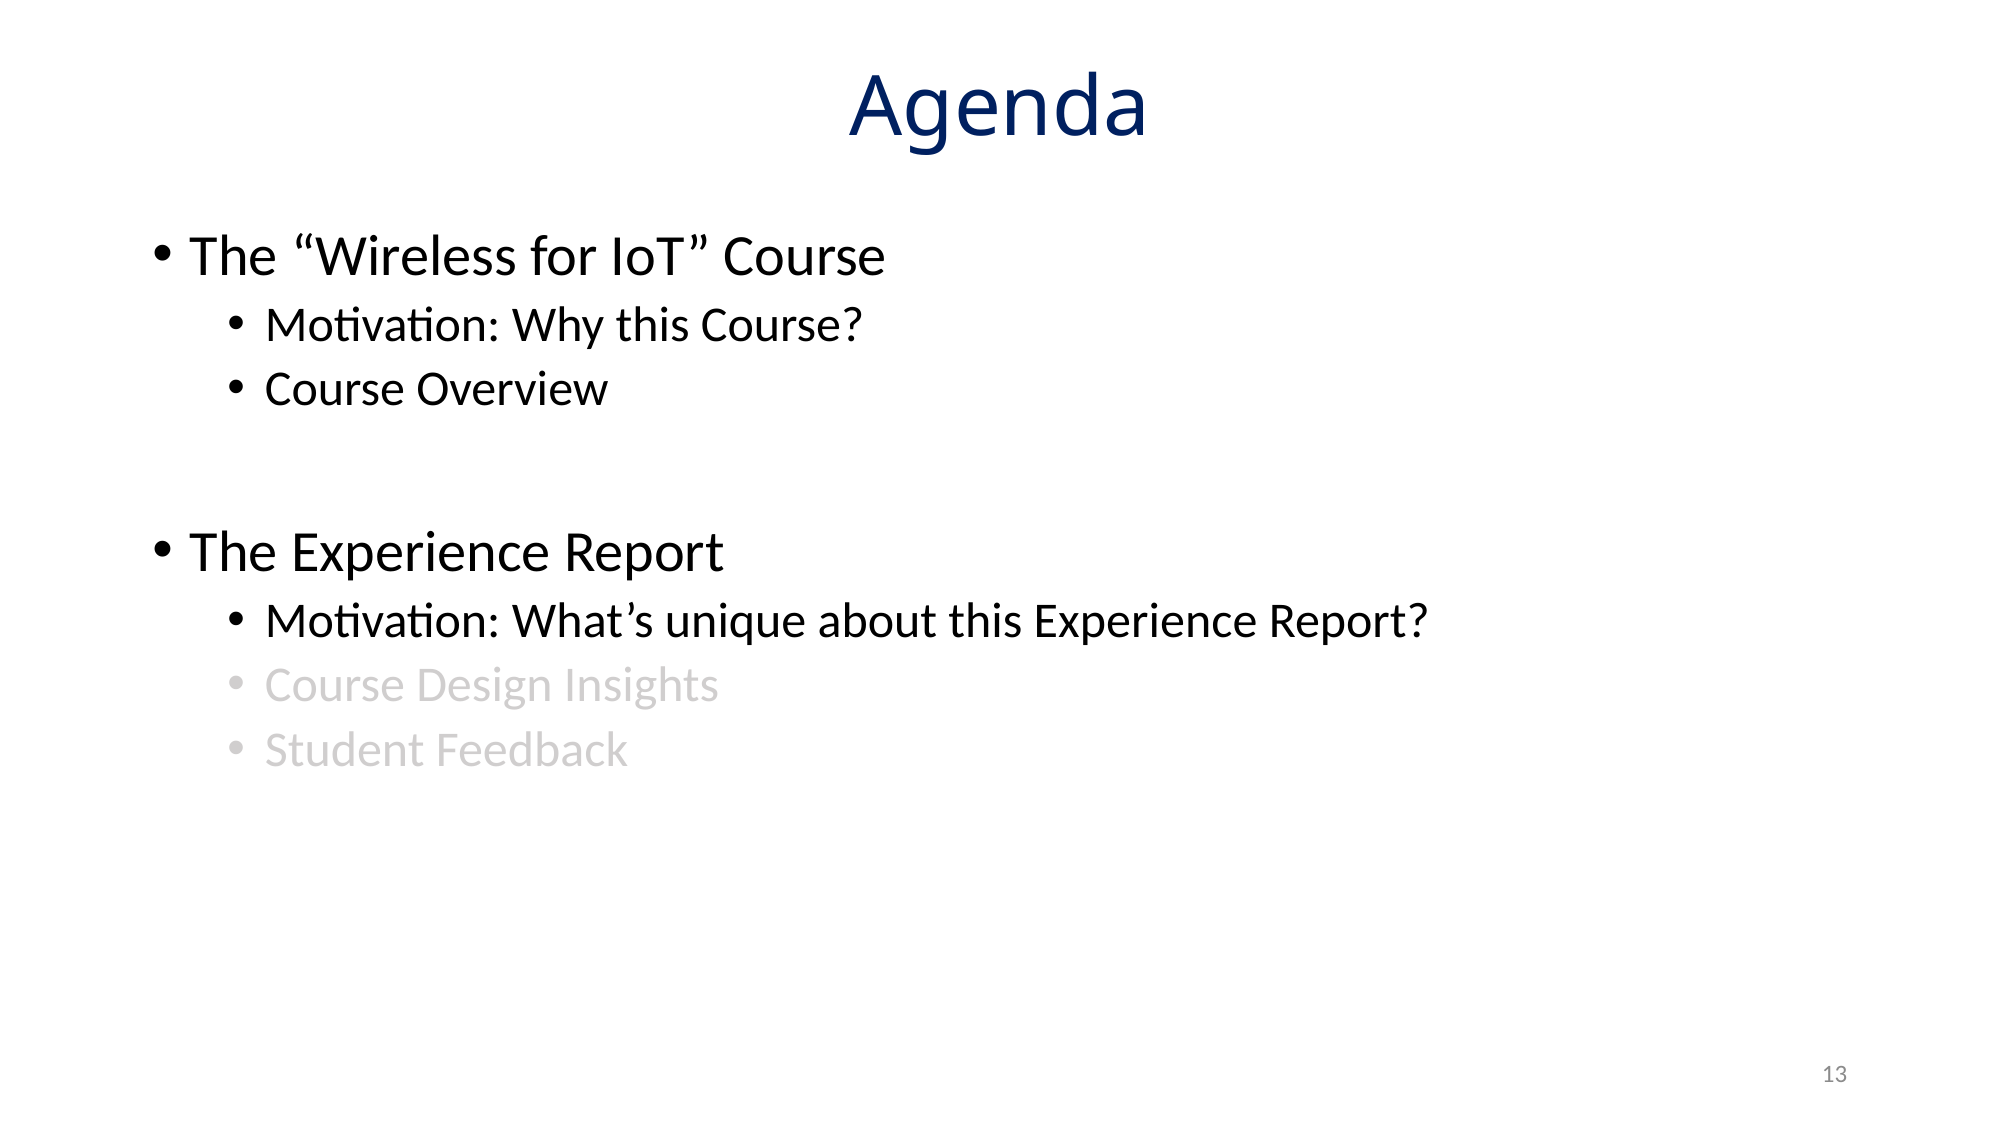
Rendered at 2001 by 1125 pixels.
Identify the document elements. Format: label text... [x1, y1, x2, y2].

list The “Wireless for IoT” Course Motivation: Why this Course? Course Overview The Experience Report Motivation: What’s unique about this Experience Report? Course Design Insights Student Feedback [137, 217, 1863, 1043]
slide_number 13 [1412, 1042, 1863, 1103]
title Agenda [0, 0, 2000, 218]
